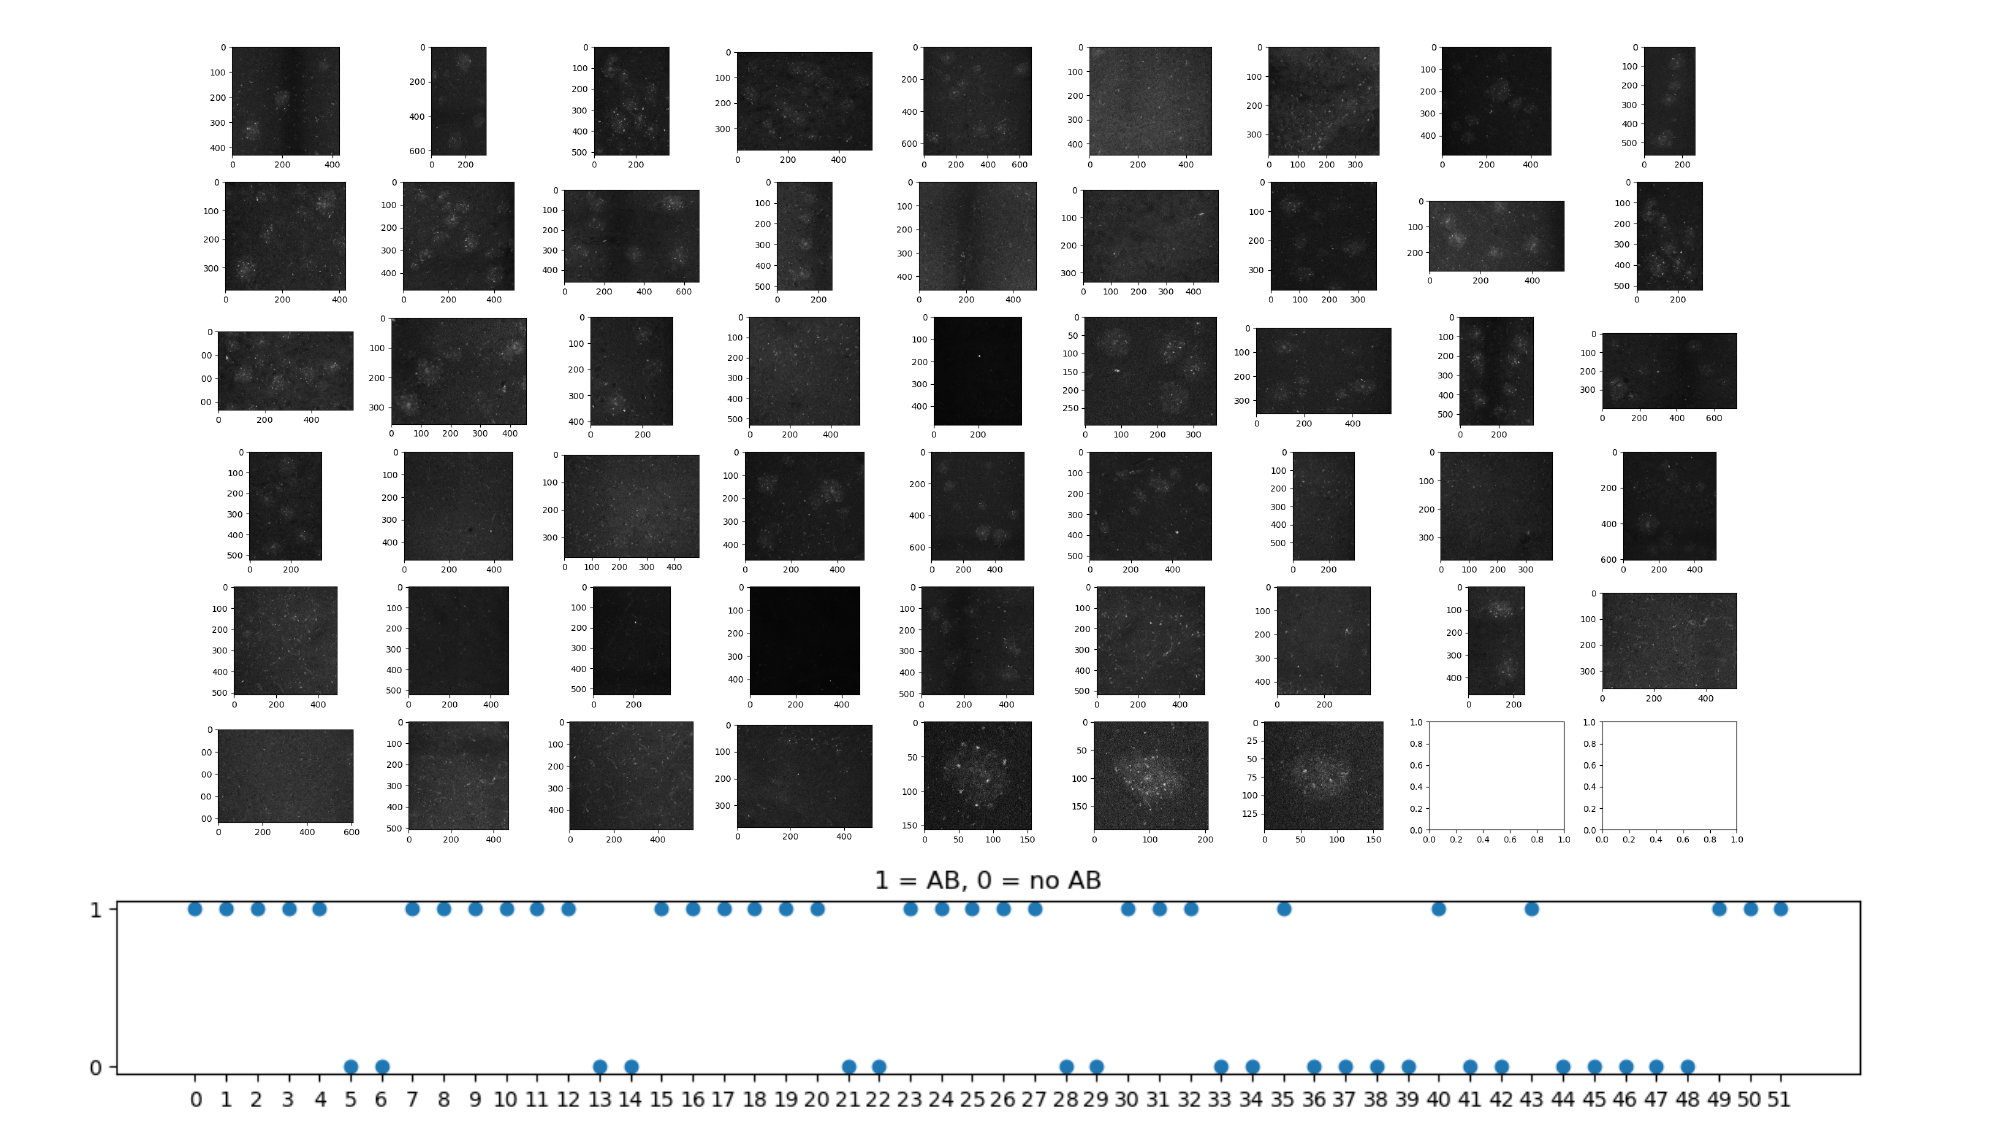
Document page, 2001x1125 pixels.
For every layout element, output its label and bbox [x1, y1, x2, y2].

picture [72, 855, 1876, 1125]
picture [200, 35, 1748, 849]
